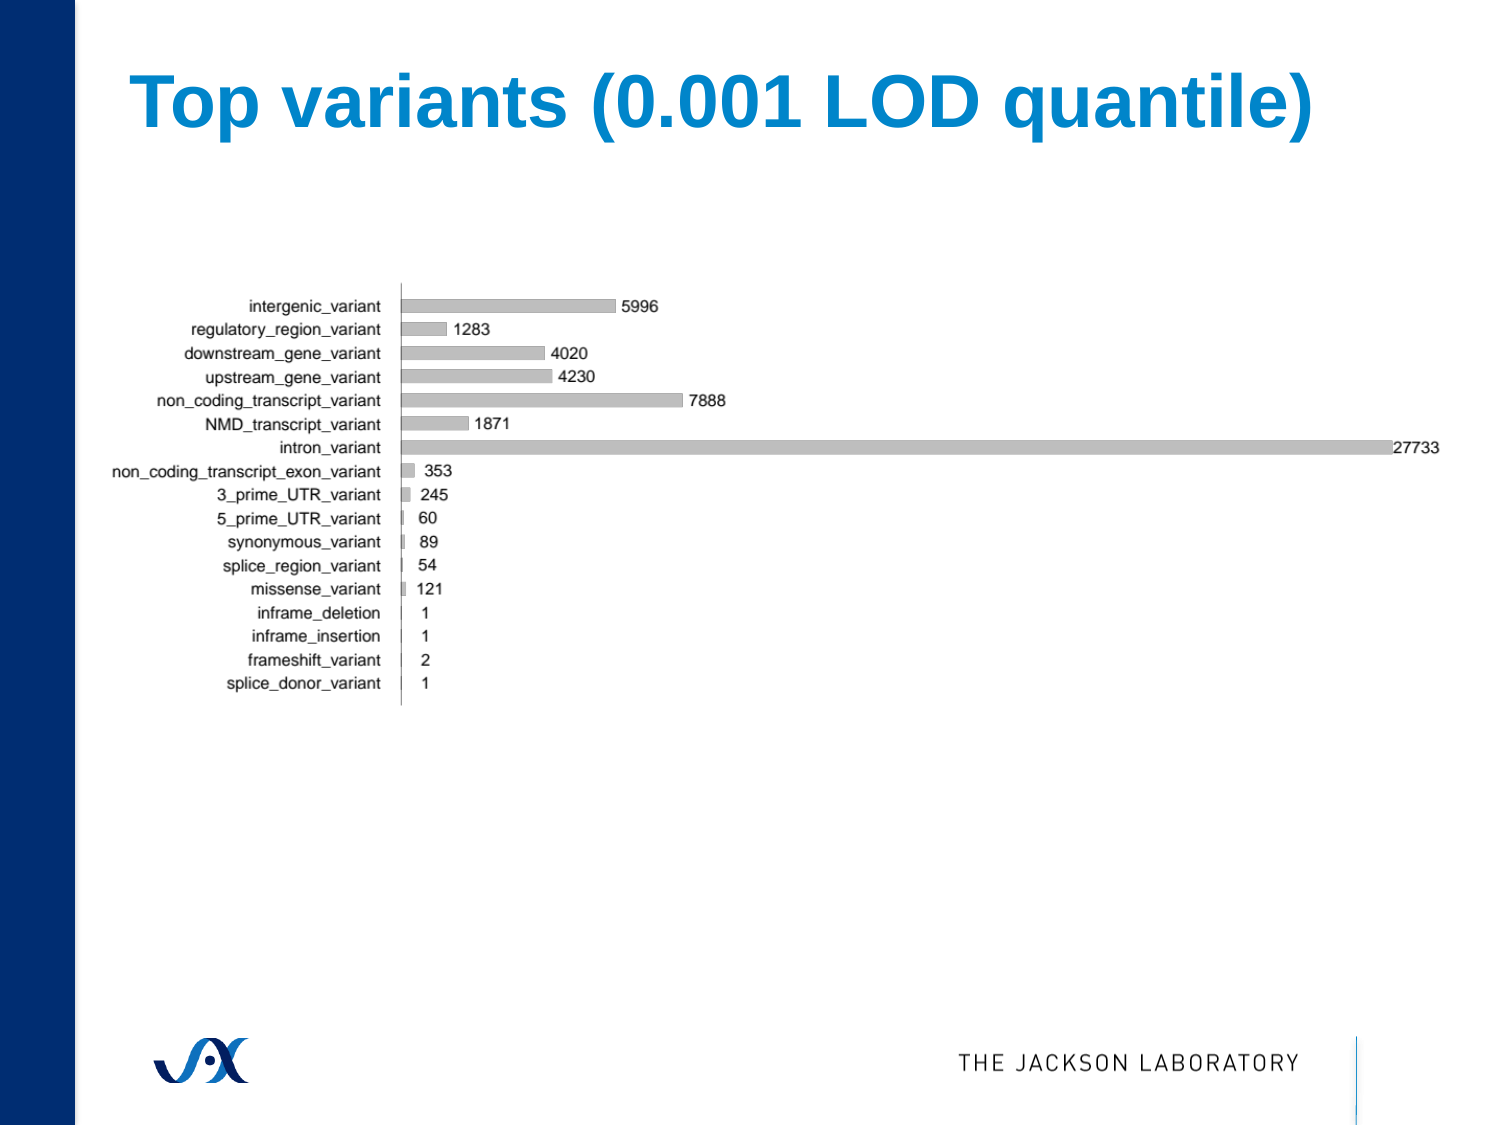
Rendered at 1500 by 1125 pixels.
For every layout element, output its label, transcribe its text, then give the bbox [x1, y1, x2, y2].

picture [140, 1022, 269, 1099]
text_box Top variants (0.001 LOD quantile) [114, 45, 1425, 202]
picture [0, 203, 1500, 804]
picture [943, 1023, 1313, 1099]
